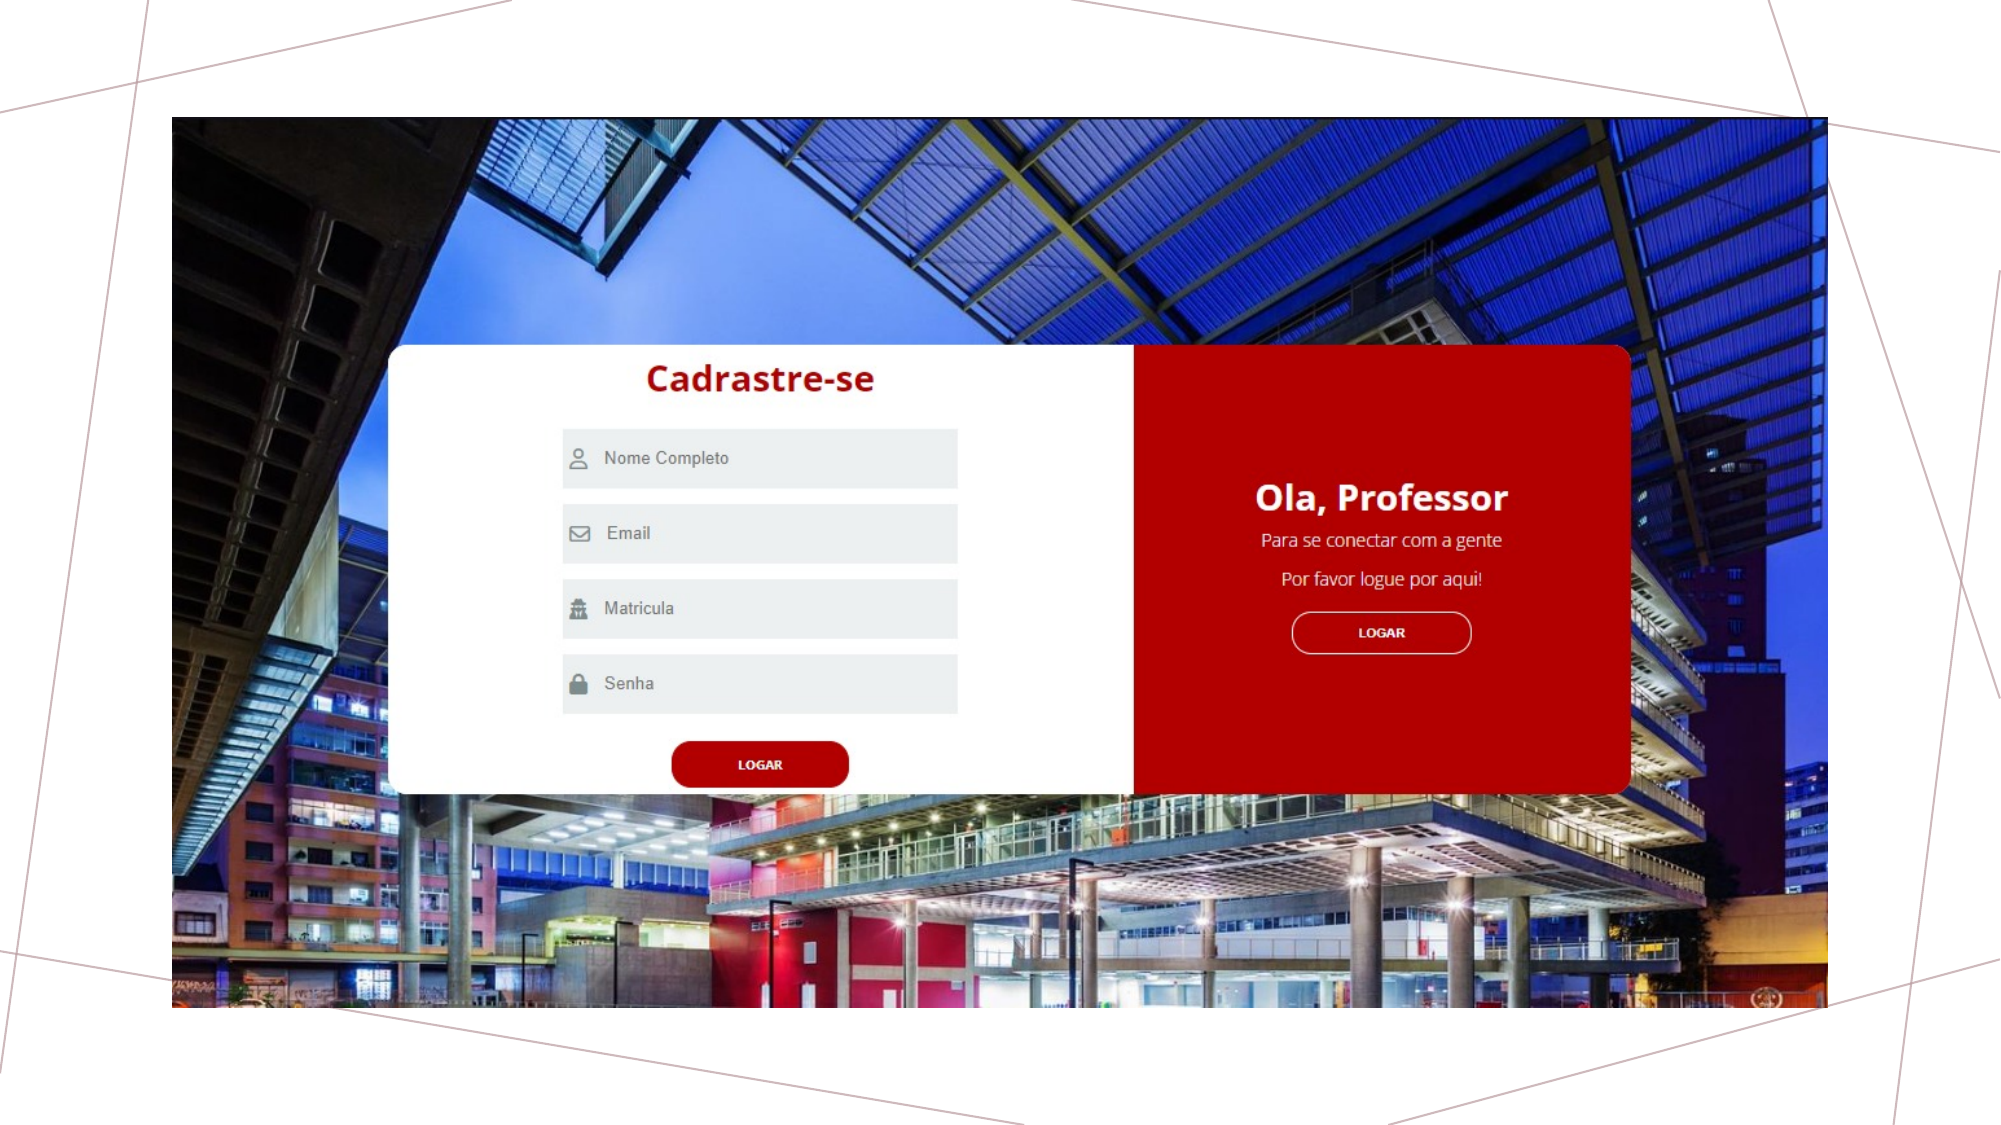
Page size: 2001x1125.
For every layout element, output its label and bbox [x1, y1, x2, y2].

list [172, 117, 1828, 1008]
